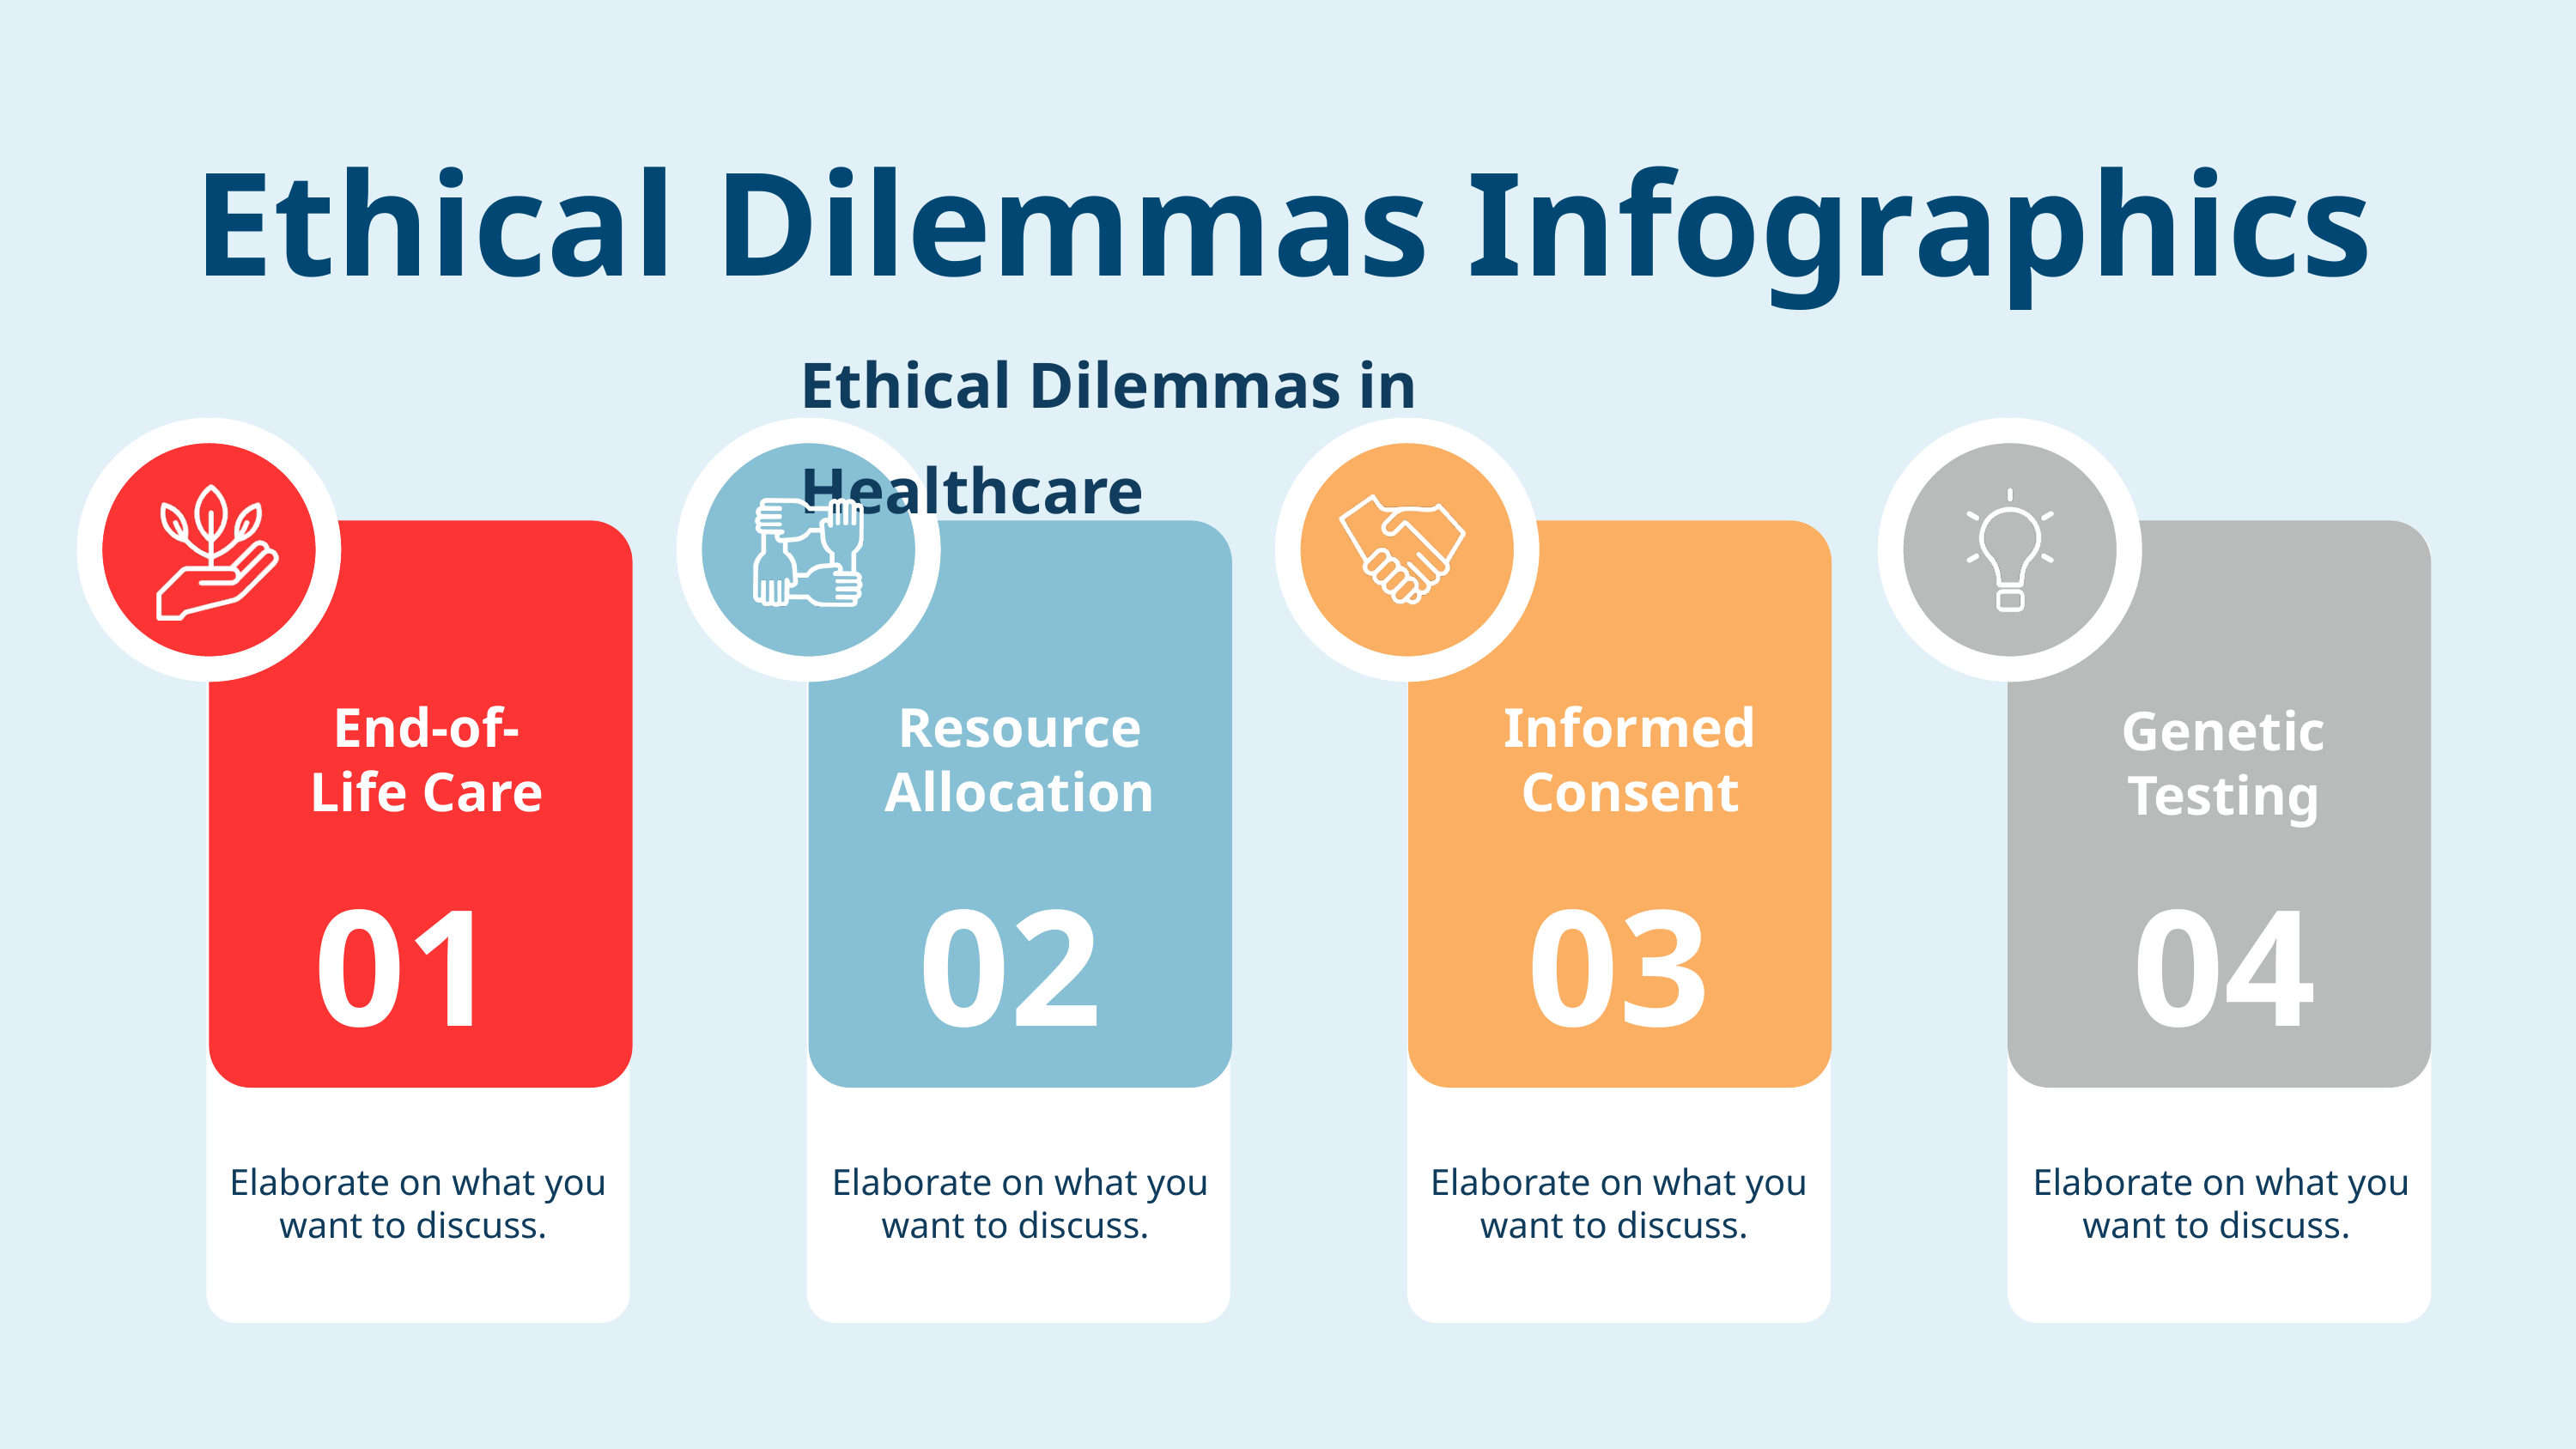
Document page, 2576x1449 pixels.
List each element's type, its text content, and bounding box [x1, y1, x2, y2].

text_box Elaborate on what you want to discuss. [2020, 1159, 2422, 1246]
picture [1966, 487, 2054, 612]
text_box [1327, 584, 1896, 1024]
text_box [11, 705, 809, 1145]
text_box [689, 430, 928, 670]
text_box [2012, 705, 2576, 1145]
text_box Elaborate on what you want to discuss. [820, 1159, 1221, 1246]
picture [752, 498, 864, 607]
picture [155, 484, 279, 621]
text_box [811, 705, 1409, 1145]
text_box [1927, 584, 2495, 1024]
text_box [1287, 430, 1528, 670]
text_box Ethical Dilemmas in Healthcare [799, 315, 1777, 526]
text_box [129, 584, 697, 1024]
text_box Elaborate on what you want to discuss. [1419, 1159, 1820, 1246]
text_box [1890, 430, 2130, 670]
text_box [89, 430, 329, 670]
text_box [728, 584, 1297, 1024]
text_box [1413, 705, 2009, 1145]
picture [1338, 494, 1466, 606]
text_box Elaborate on what you want to discuss. [217, 1159, 618, 1246]
text_box Ethical Dilemmas Infographics [193, 132, 2383, 305]
